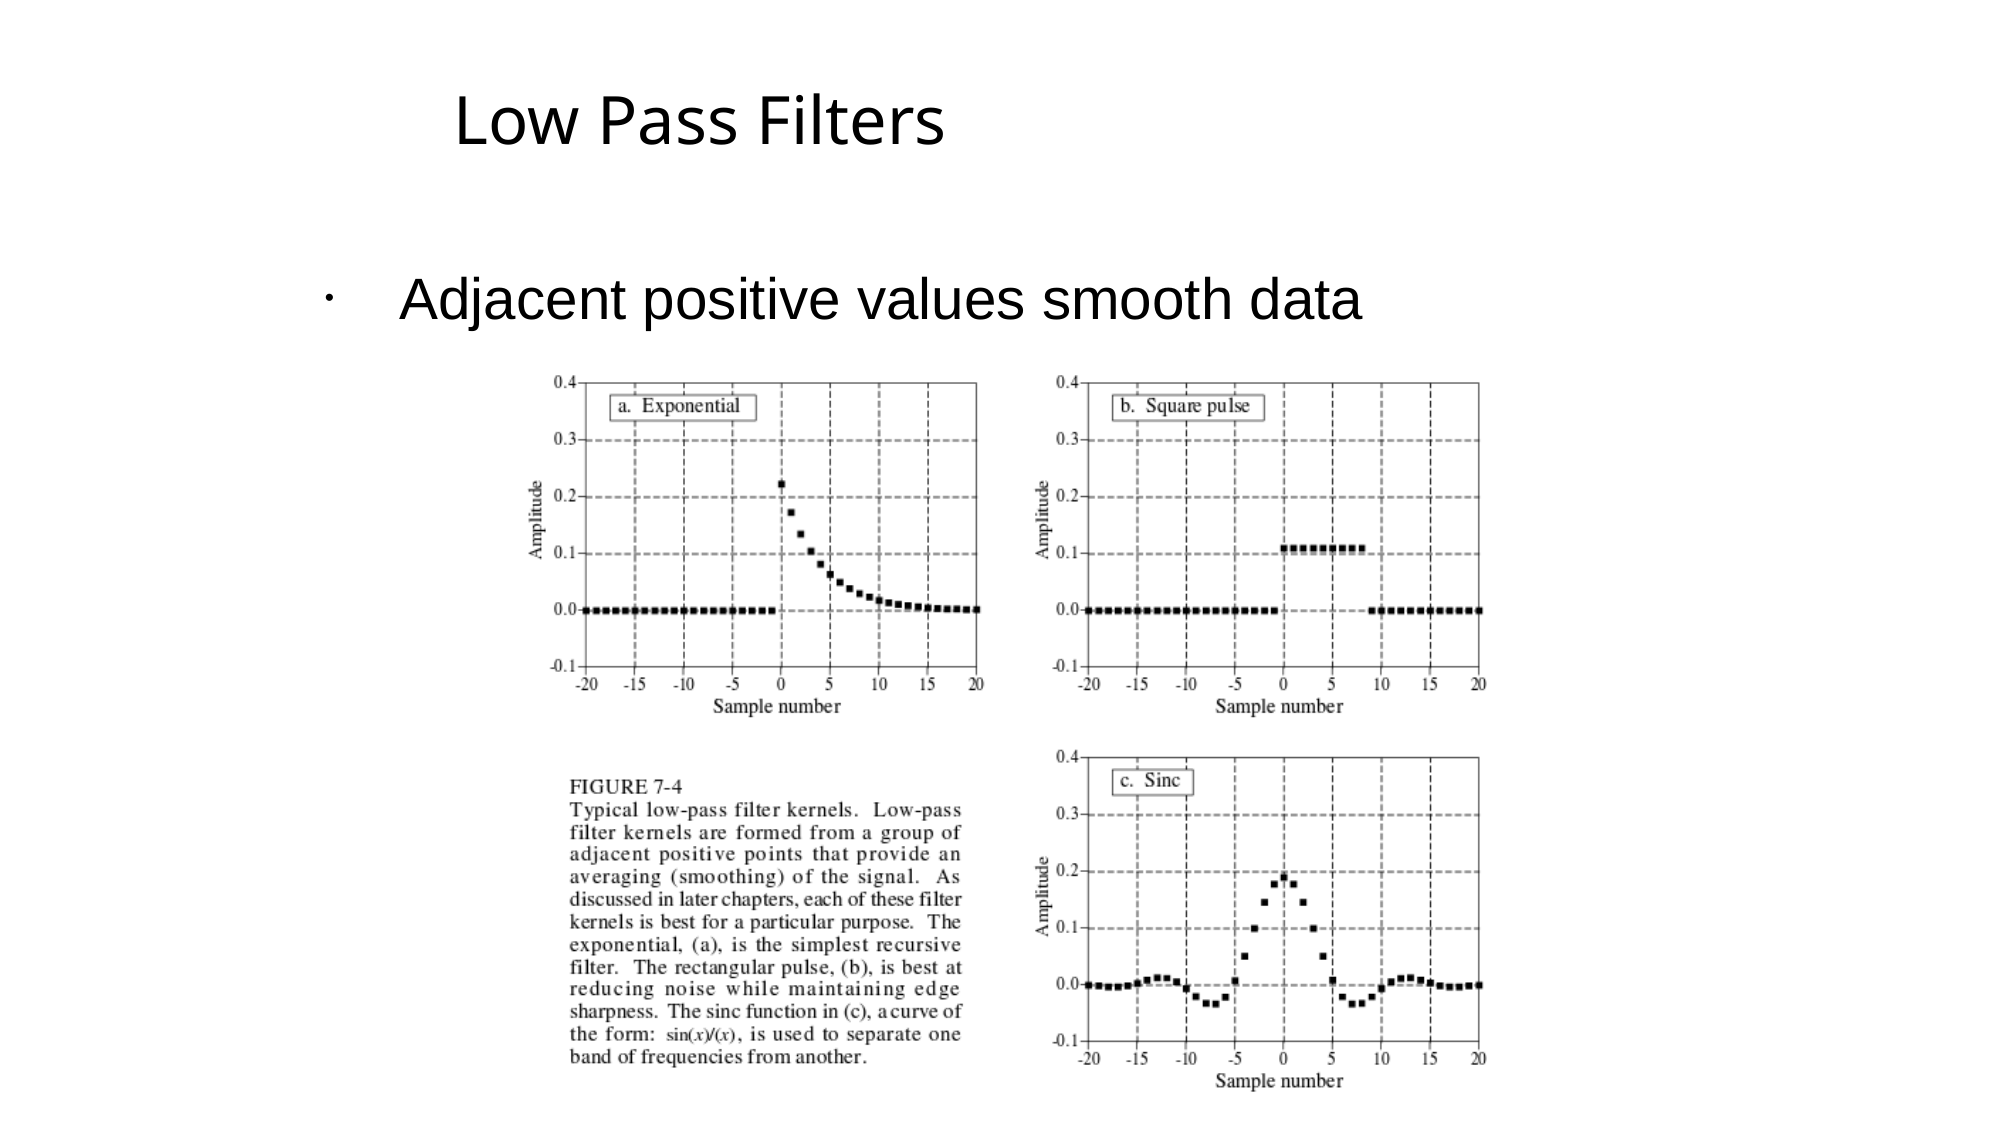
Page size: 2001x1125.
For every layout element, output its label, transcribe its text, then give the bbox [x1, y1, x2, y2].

text_box Low Pass Filters [438, 70, 1501, 166]
text_box Adjacent positive values smooth data [324, 263, 1675, 1006]
picture [498, 356, 1501, 1117]
